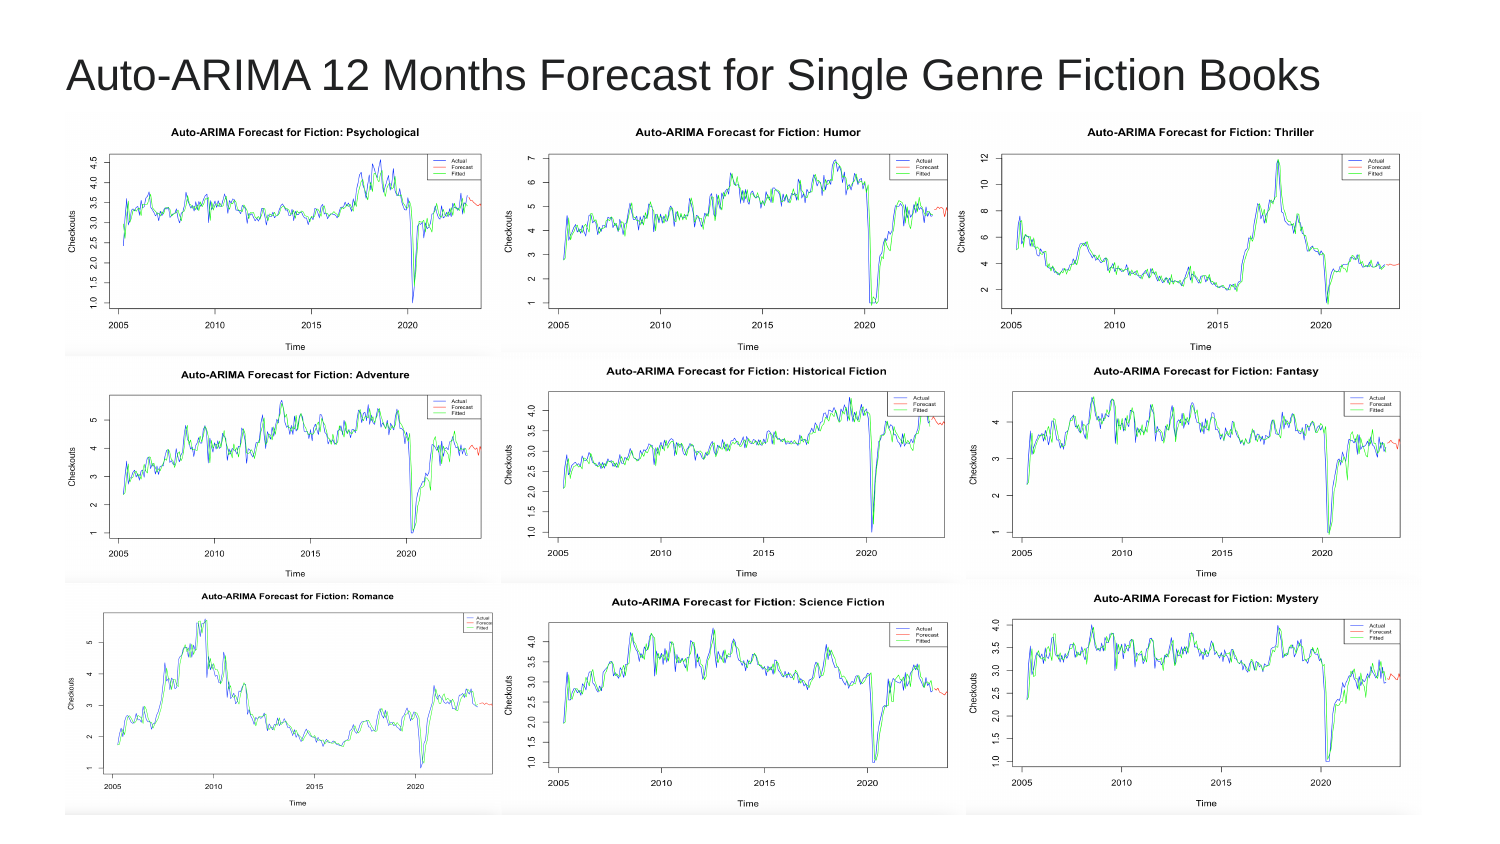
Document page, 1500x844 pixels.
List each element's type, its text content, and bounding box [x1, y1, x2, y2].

text_box Auto-ARIMA 12 Months Forecast for Single Genre Fiction Books [51, 31, 1449, 126]
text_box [65, 112, 1422, 815]
